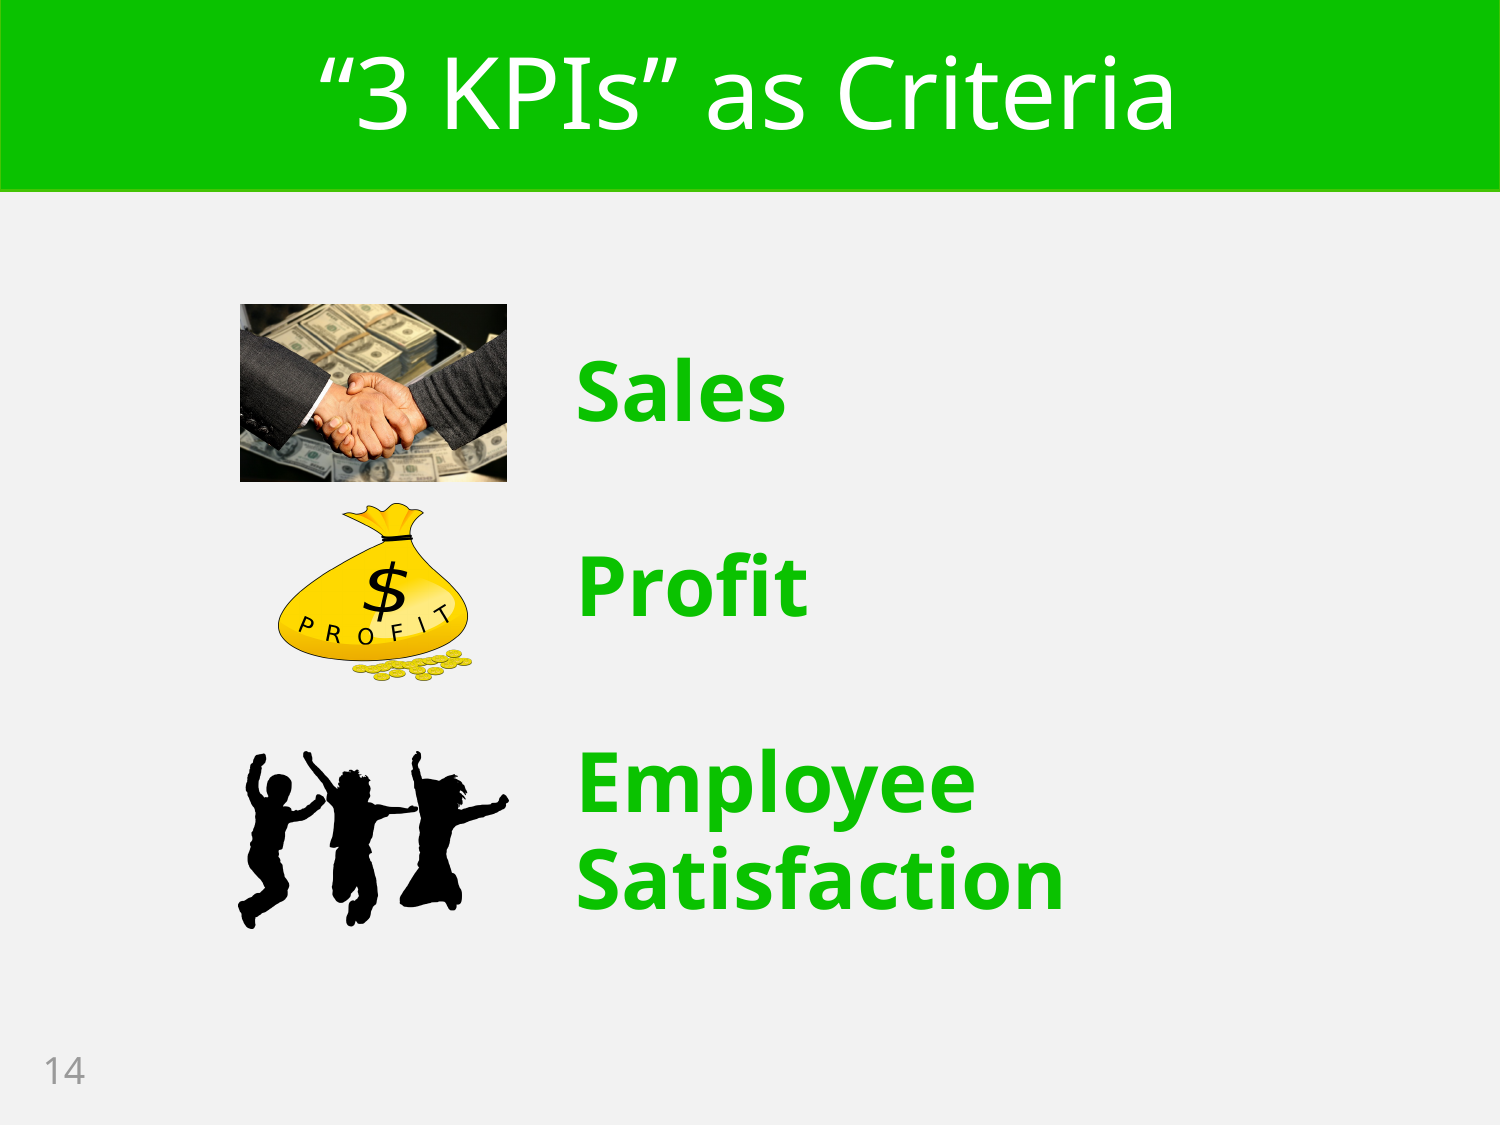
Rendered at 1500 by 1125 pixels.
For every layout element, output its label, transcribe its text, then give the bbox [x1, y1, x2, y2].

slide_number 14 [27, 1042, 146, 1102]
picture [278, 503, 472, 681]
picture [240, 304, 507, 482]
picture [238, 751, 509, 929]
title “3 KPIs” as Criteria [0, 53, 1500, 140]
list Sales Profit Employee Satisfaction [103, 277, 1397, 1000]
